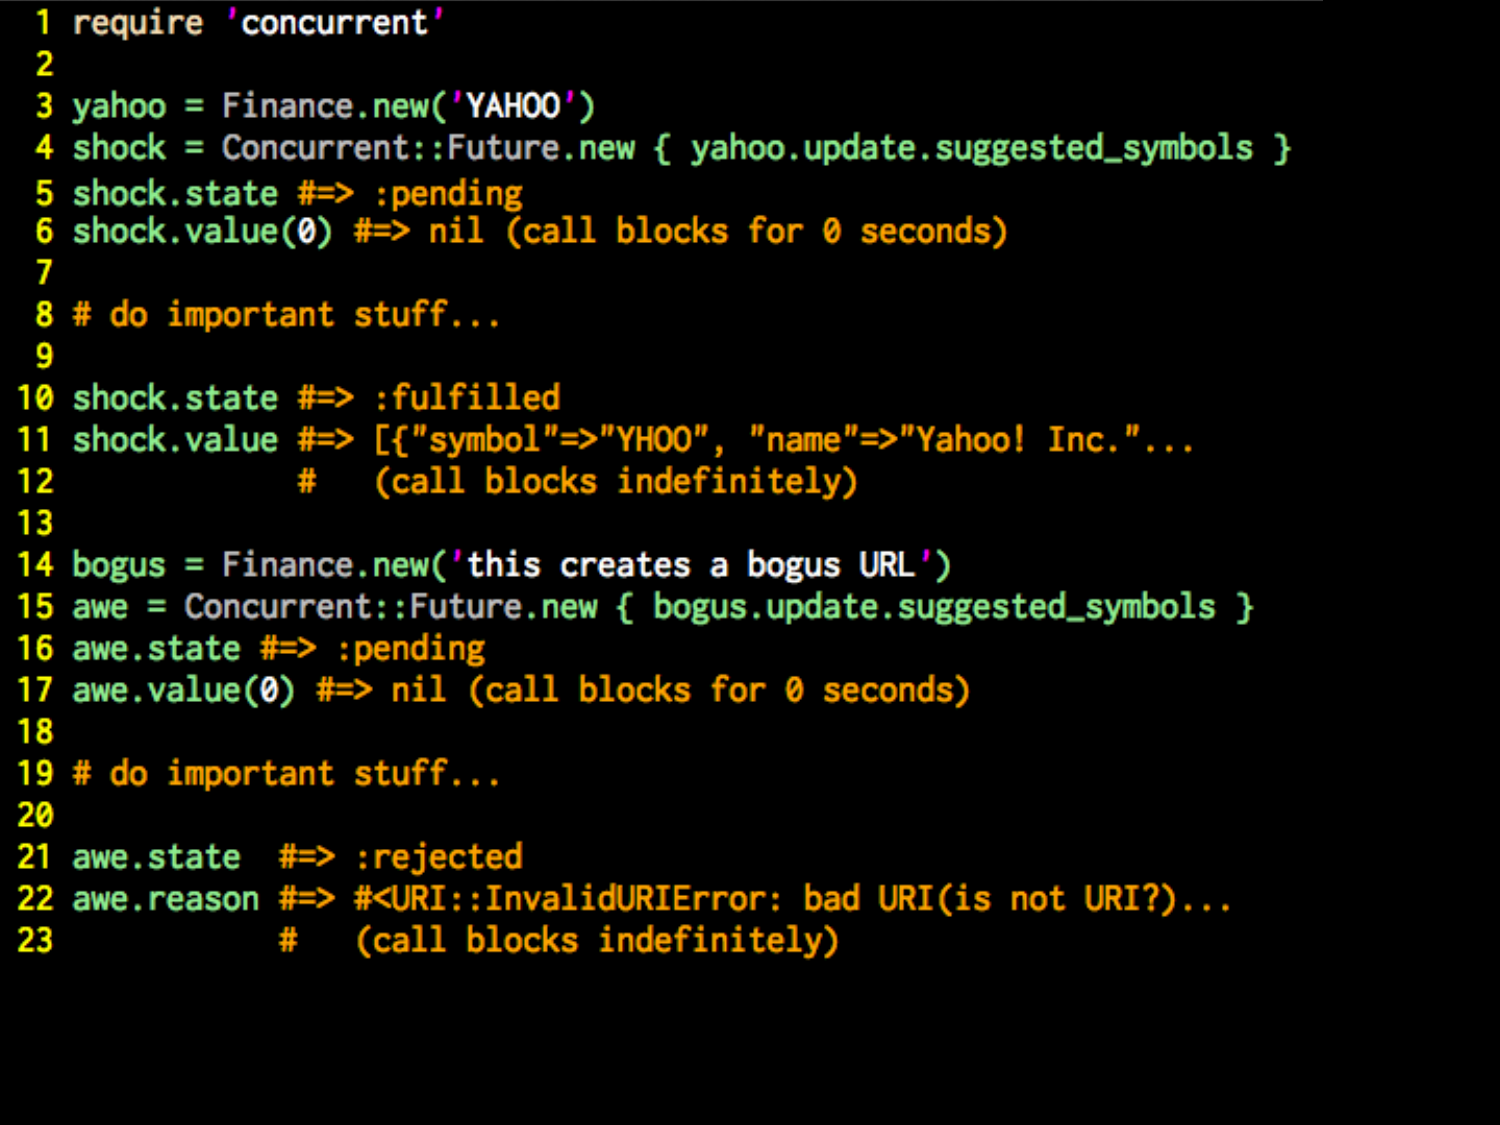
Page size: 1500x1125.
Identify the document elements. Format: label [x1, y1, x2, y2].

picture [0, 0, 1324, 969]
